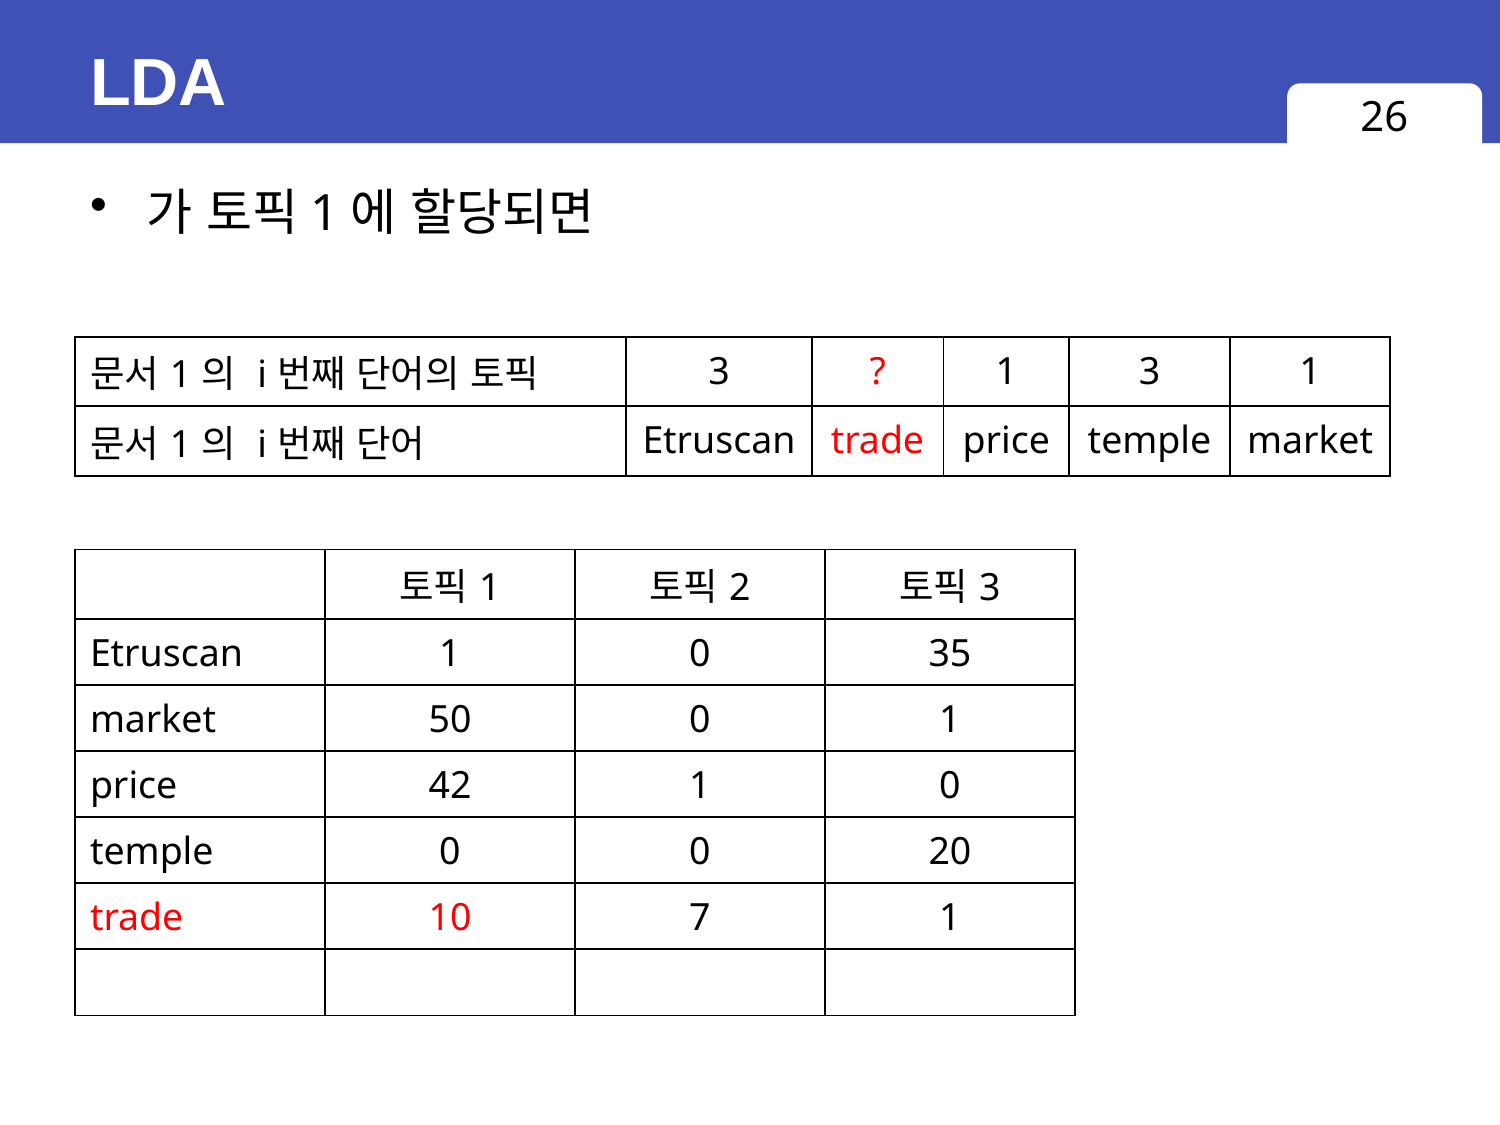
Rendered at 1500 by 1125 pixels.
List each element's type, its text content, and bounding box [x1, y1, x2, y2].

title LDA [74, 16, 1426, 141]
slide_number 26 [1286, 81, 1483, 161]
